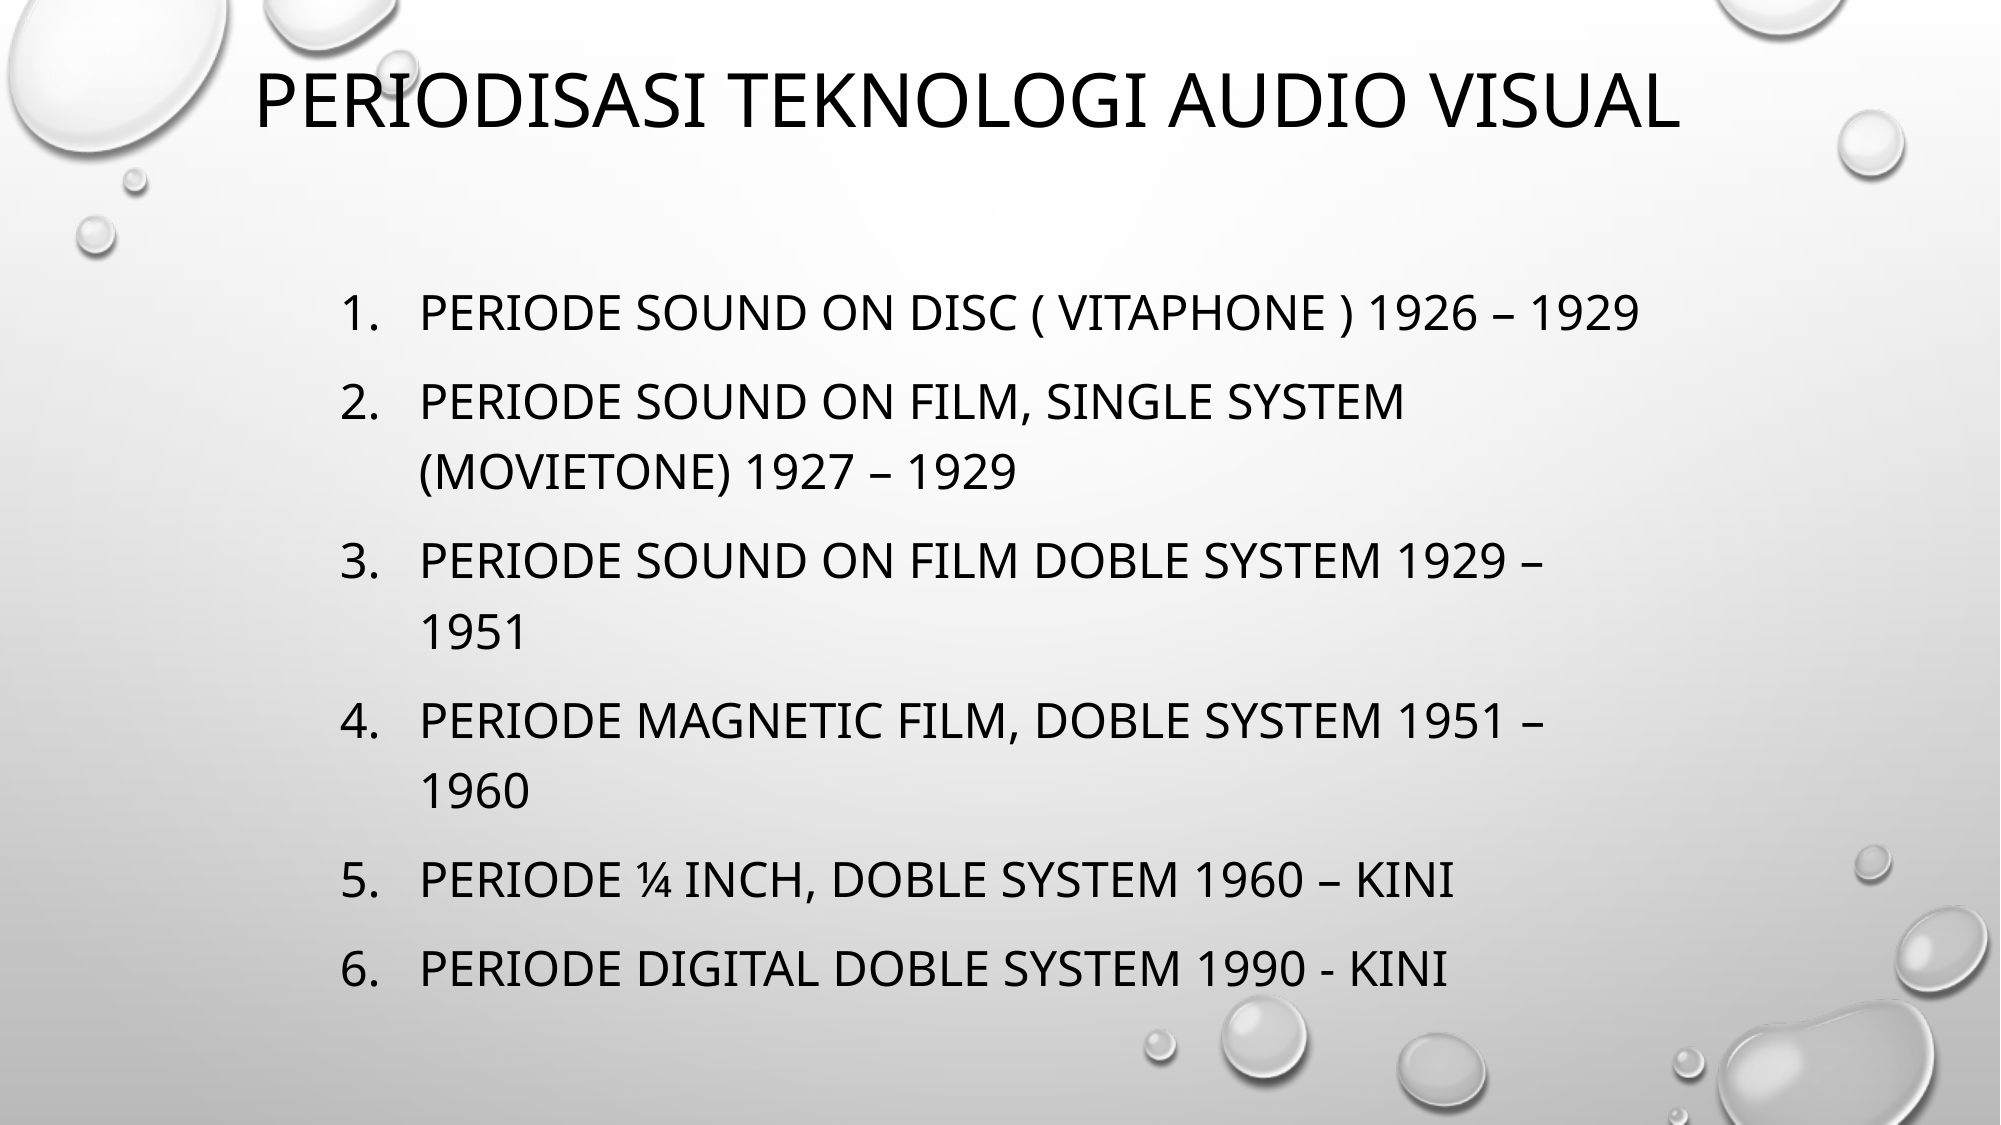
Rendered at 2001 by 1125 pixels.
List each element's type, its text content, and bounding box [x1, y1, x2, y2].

title PERIODISASI TEKNOLOGI AUDIO VISUAL [118, 42, 1819, 165]
list Periode Sound on Disc ( vitaphone ) 1926 – 1929 Periode sound on Film, single system (movietone) 1927 – 1929 Periode sound on film Doble System 1929 – 1951 Periode magnetic film, doble system 1951 – 1960 Periode ¼ inch, doble system 1960 – kini Periode digital doble system 1990 - kini [324, 262, 1675, 1005]
picture [0, 0, 2000, 1125]
